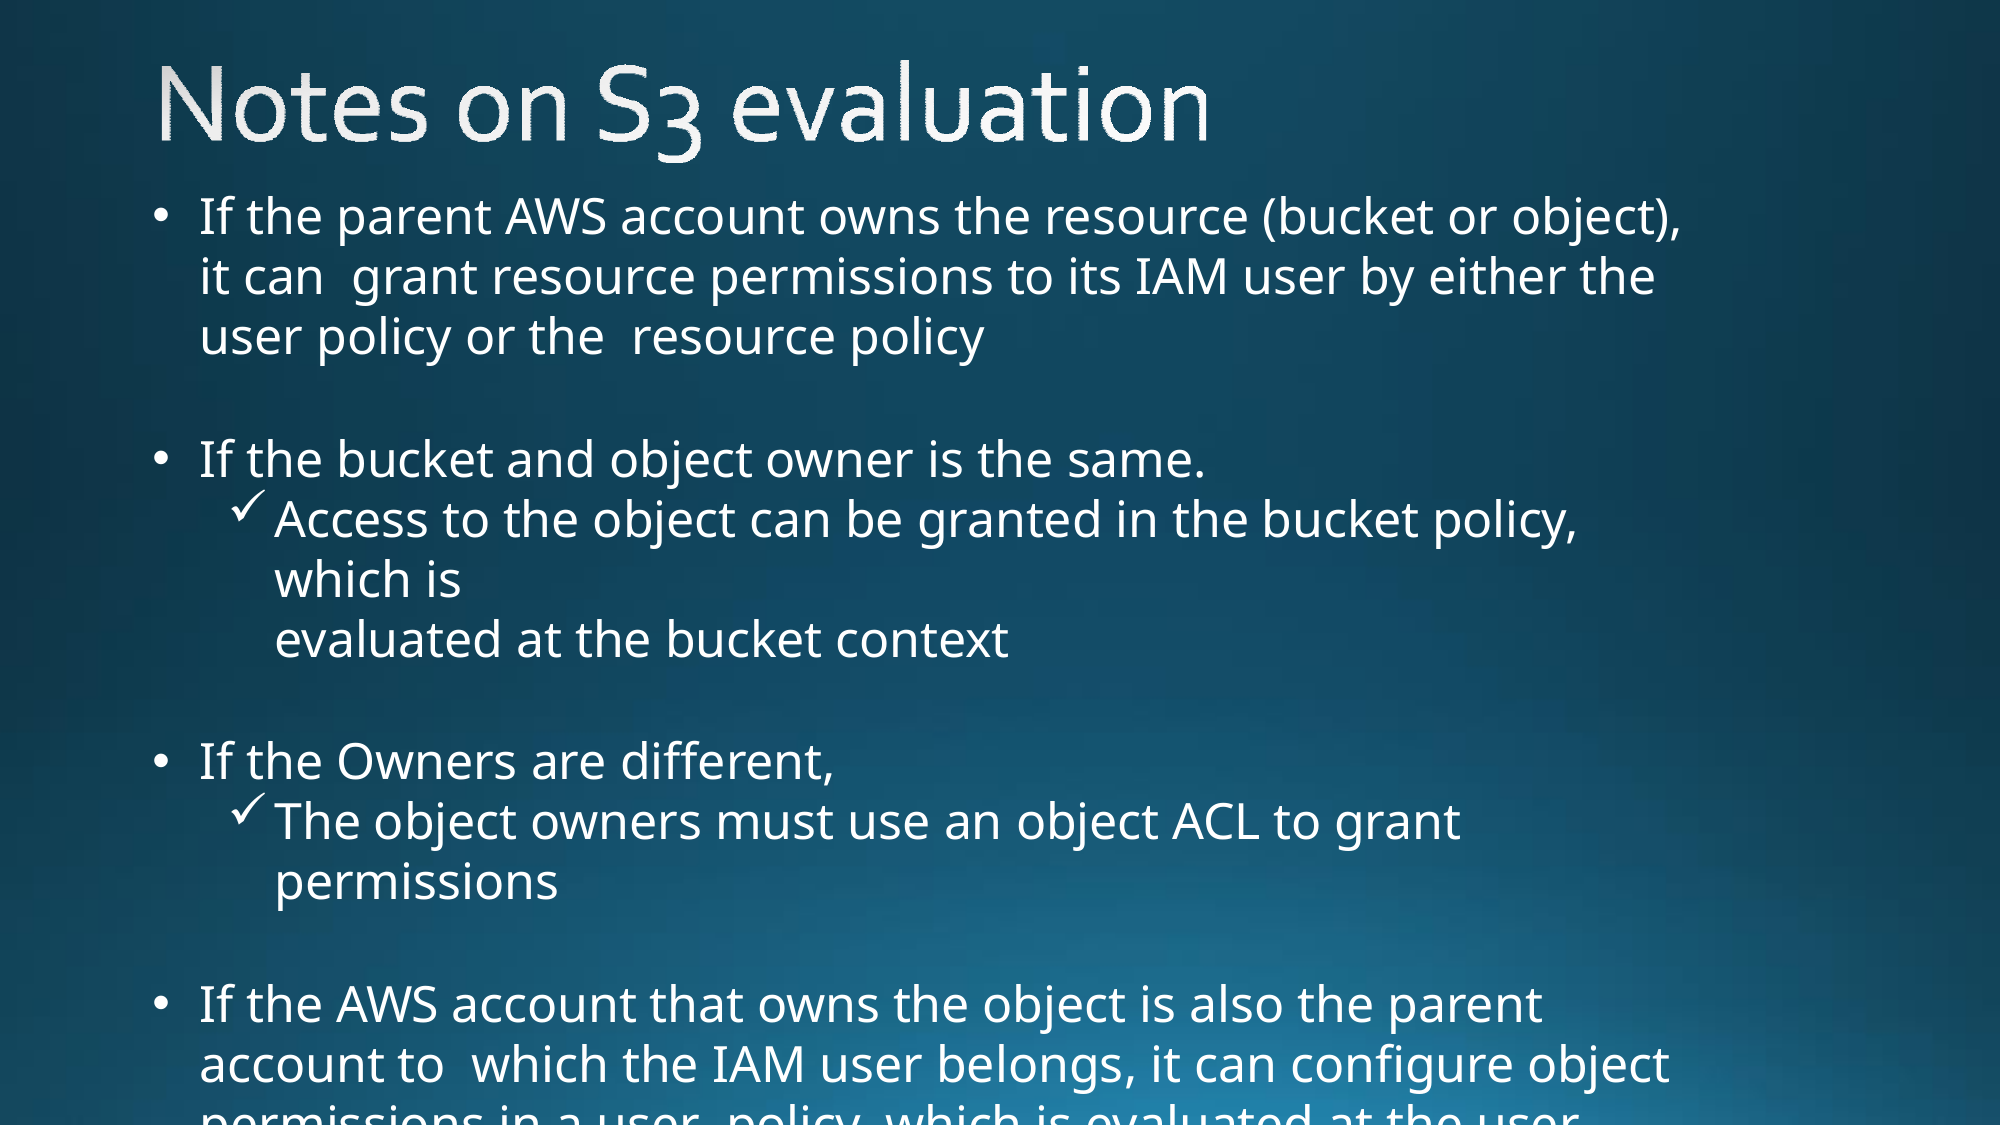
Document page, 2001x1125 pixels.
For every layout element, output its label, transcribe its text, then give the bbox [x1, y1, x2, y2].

text_box [161, 60, 1207, 163]
text_box If the parent AWS account owns the resource (bucket or object), it can grant resource permissions to its IAM user by either the user policy or the resource policy If the bucket and object owner is the same. Access to the object can be granted in the bucket policy, which is evaluated at the bucket context If the Owners are different, The object owners must use an object ACL to grant permissions If the AWS account that owns the object is also the parent account to which the IAM user belongs, it can configure object permissions in a user policy, which is evaluated at the user context [150, 182, 1697, 1125]
picture [0, 0, 2000, 1125]
